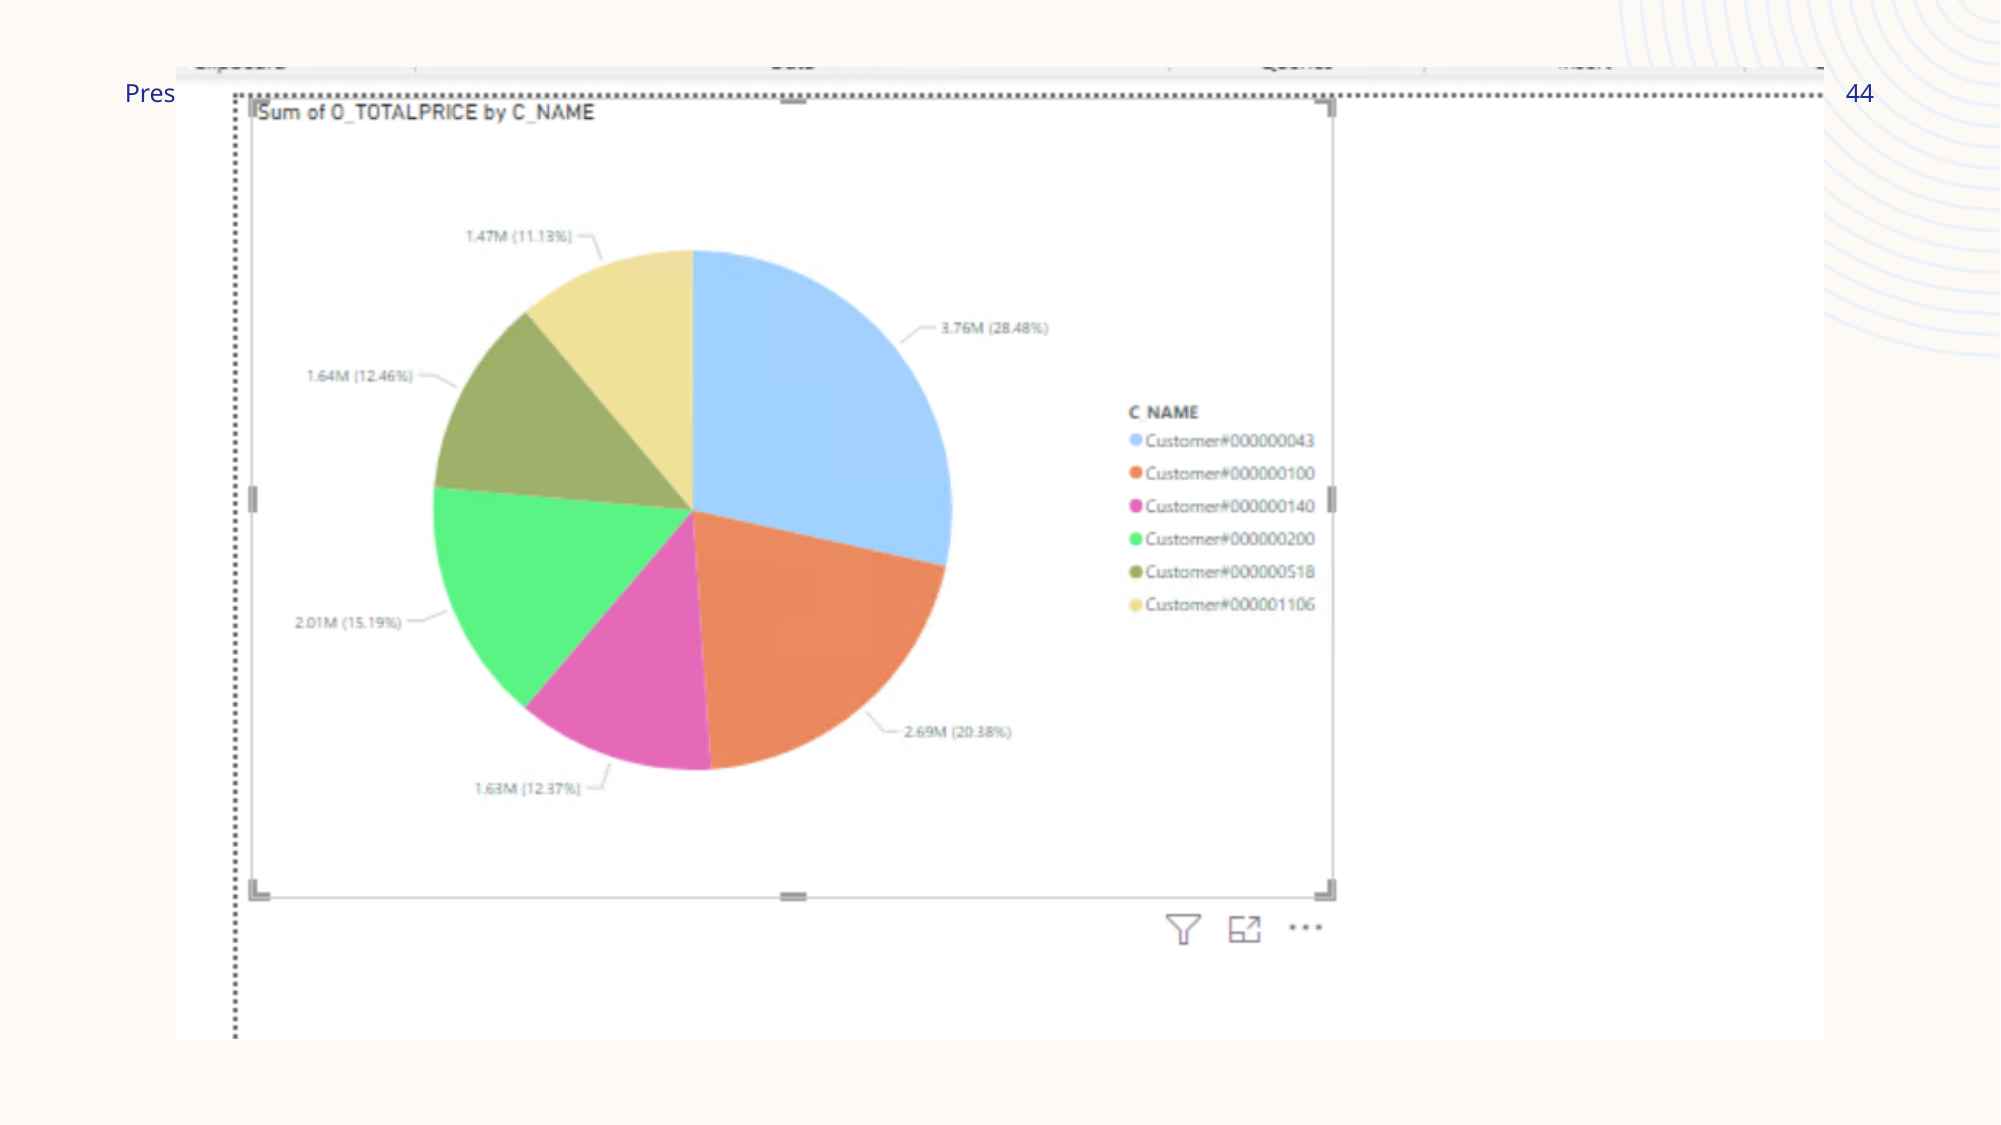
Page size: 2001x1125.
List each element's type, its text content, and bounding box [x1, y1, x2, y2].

slide_number 44 [1824, 75, 1875, 116]
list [176, 67, 1824, 1039]
footer Presentation title [124, 75, 176, 116]
